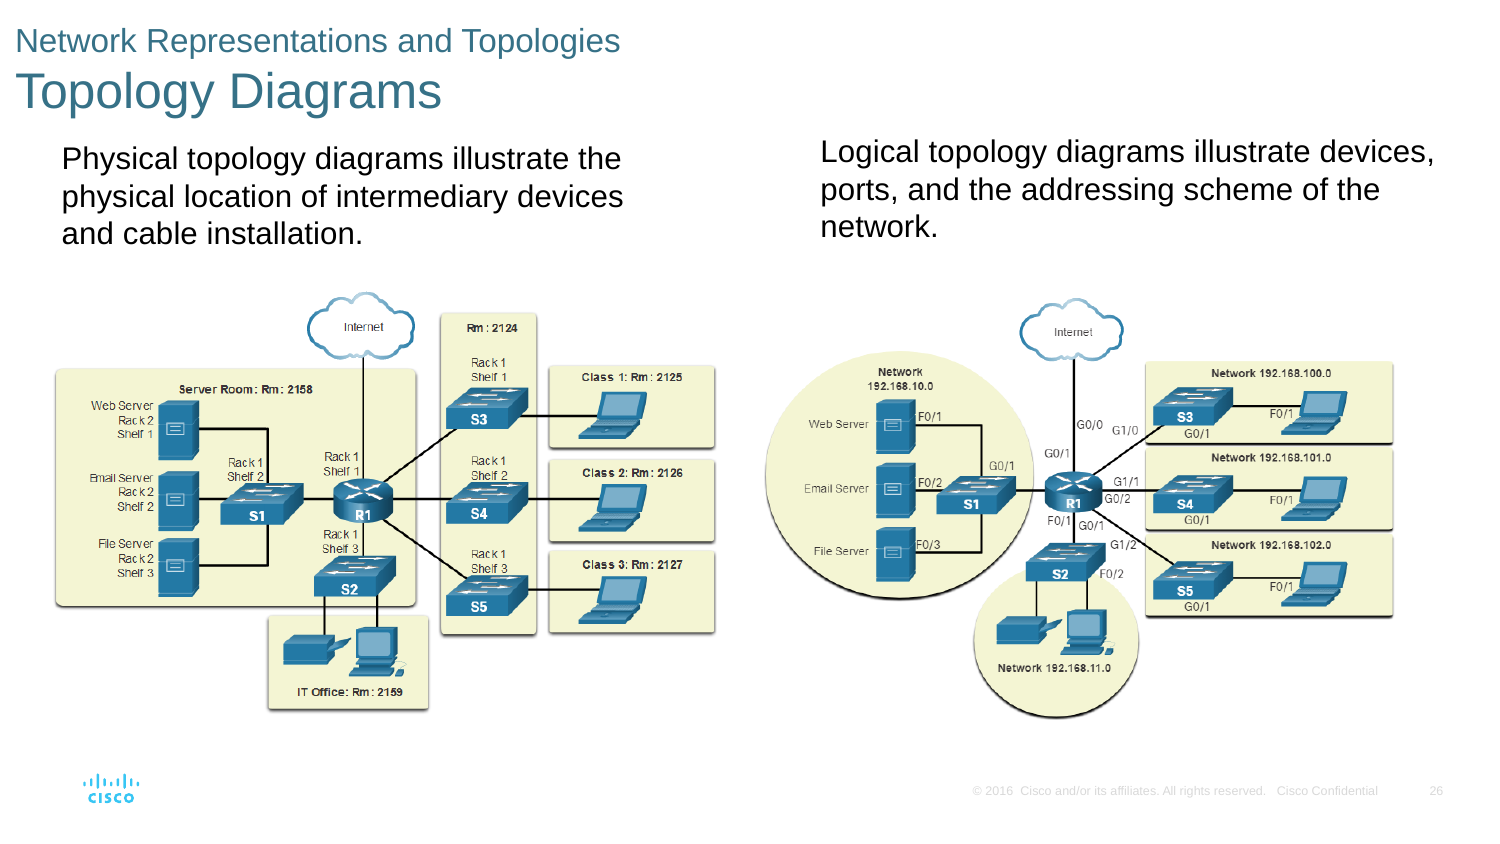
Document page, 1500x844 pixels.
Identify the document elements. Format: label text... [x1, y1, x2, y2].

picture [751, 280, 1404, 721]
list Physical topology diagrams illustrate the physical location of intermediary devices and cable installation. [46, 130, 713, 253]
text_box Logical topology diagrams illustrate devices, ports, and the addressing scheme of the network. [805, 124, 1500, 252]
picture [46, 280, 731, 721]
title Network Representations and Topologies Topology Diagrams [0, 6, 1500, 131]
